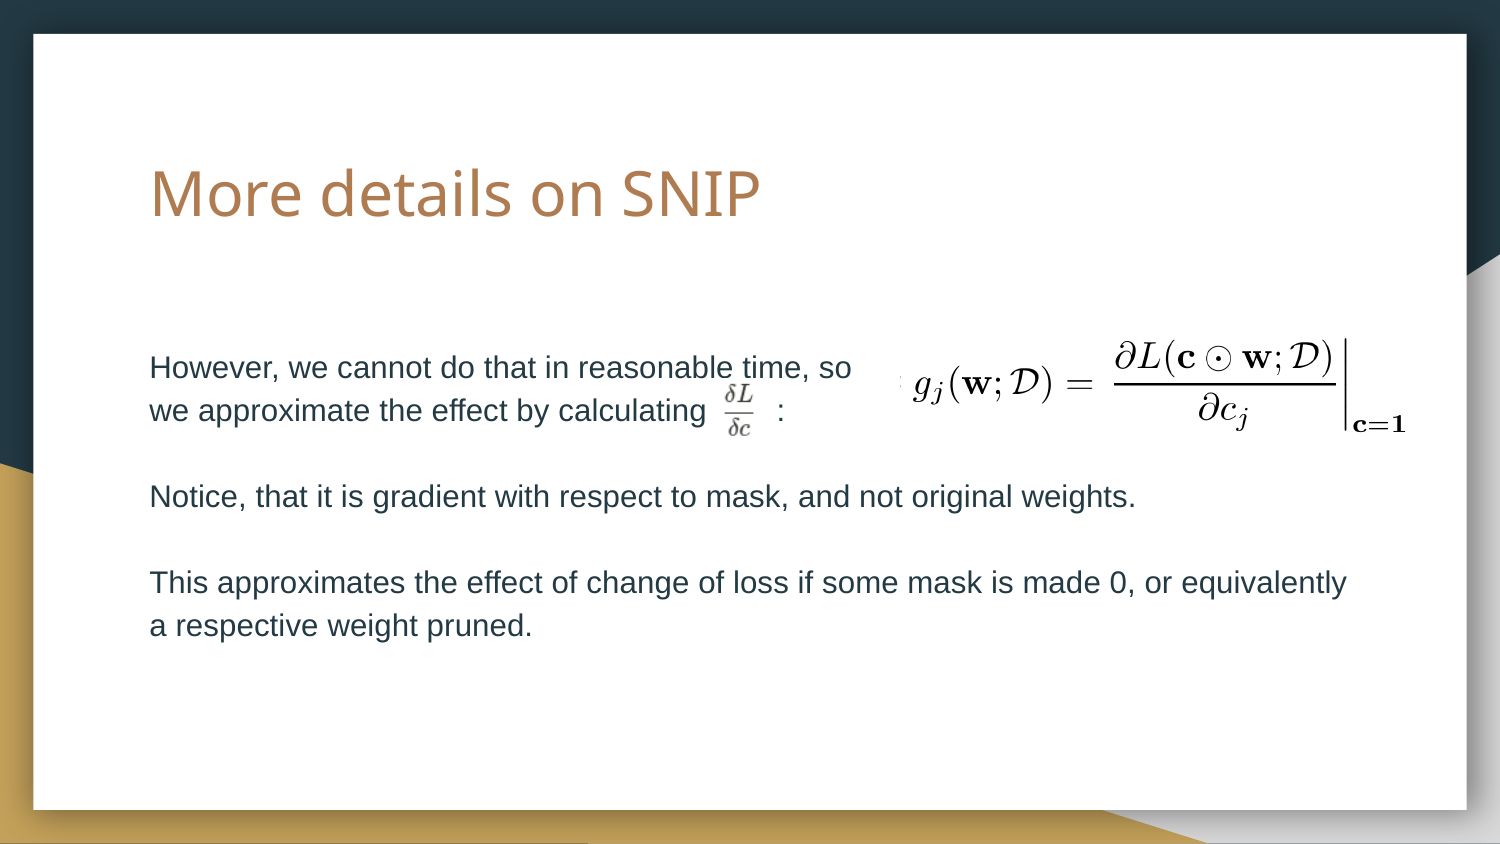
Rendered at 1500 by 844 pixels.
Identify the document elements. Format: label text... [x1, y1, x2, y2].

picture [714, 377, 773, 444]
list However, we cannot do that in reasonable time, so we approximate the effect by calculating : Notice, that it is gradient with respect to mask, and not original weights. This approximates the effect of change of loss if some mask is made 0, or equivalently a respective weight pruned. [134, 326, 1366, 729]
picture [900, 317, 1420, 475]
title More details on SNIP [134, 138, 1366, 296]
